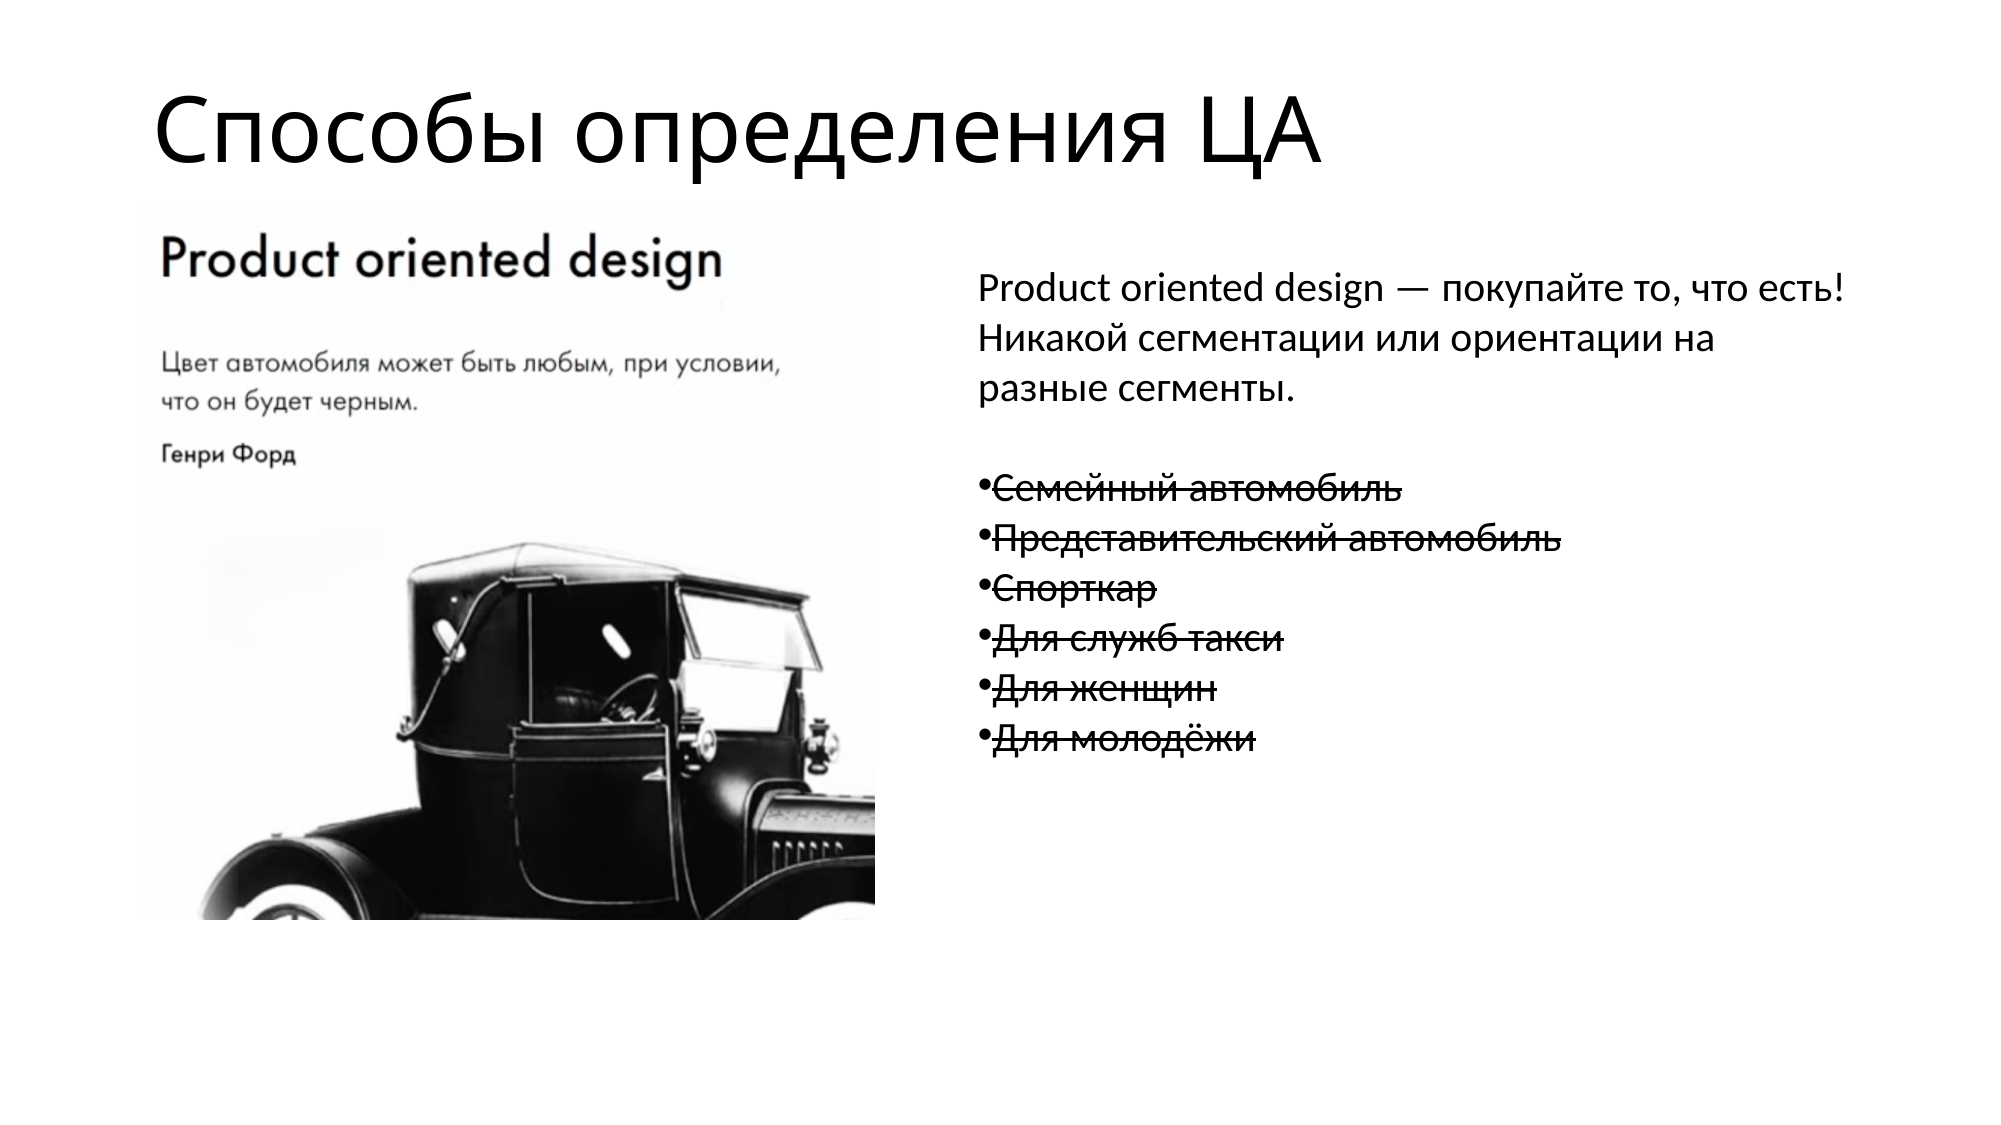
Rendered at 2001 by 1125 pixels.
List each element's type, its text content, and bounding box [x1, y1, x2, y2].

text_box Product oriented design — покупайте то, что есть! Никакой сегментации или ориентации на разные сегменты. Семейный автомобиль Представительский автомобиль Спорткар Для служб такси Для женщин Для молодёжи [963, 252, 1863, 768]
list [137, 205, 875, 920]
title Способы определения ЦА [137, 59, 1863, 206]
